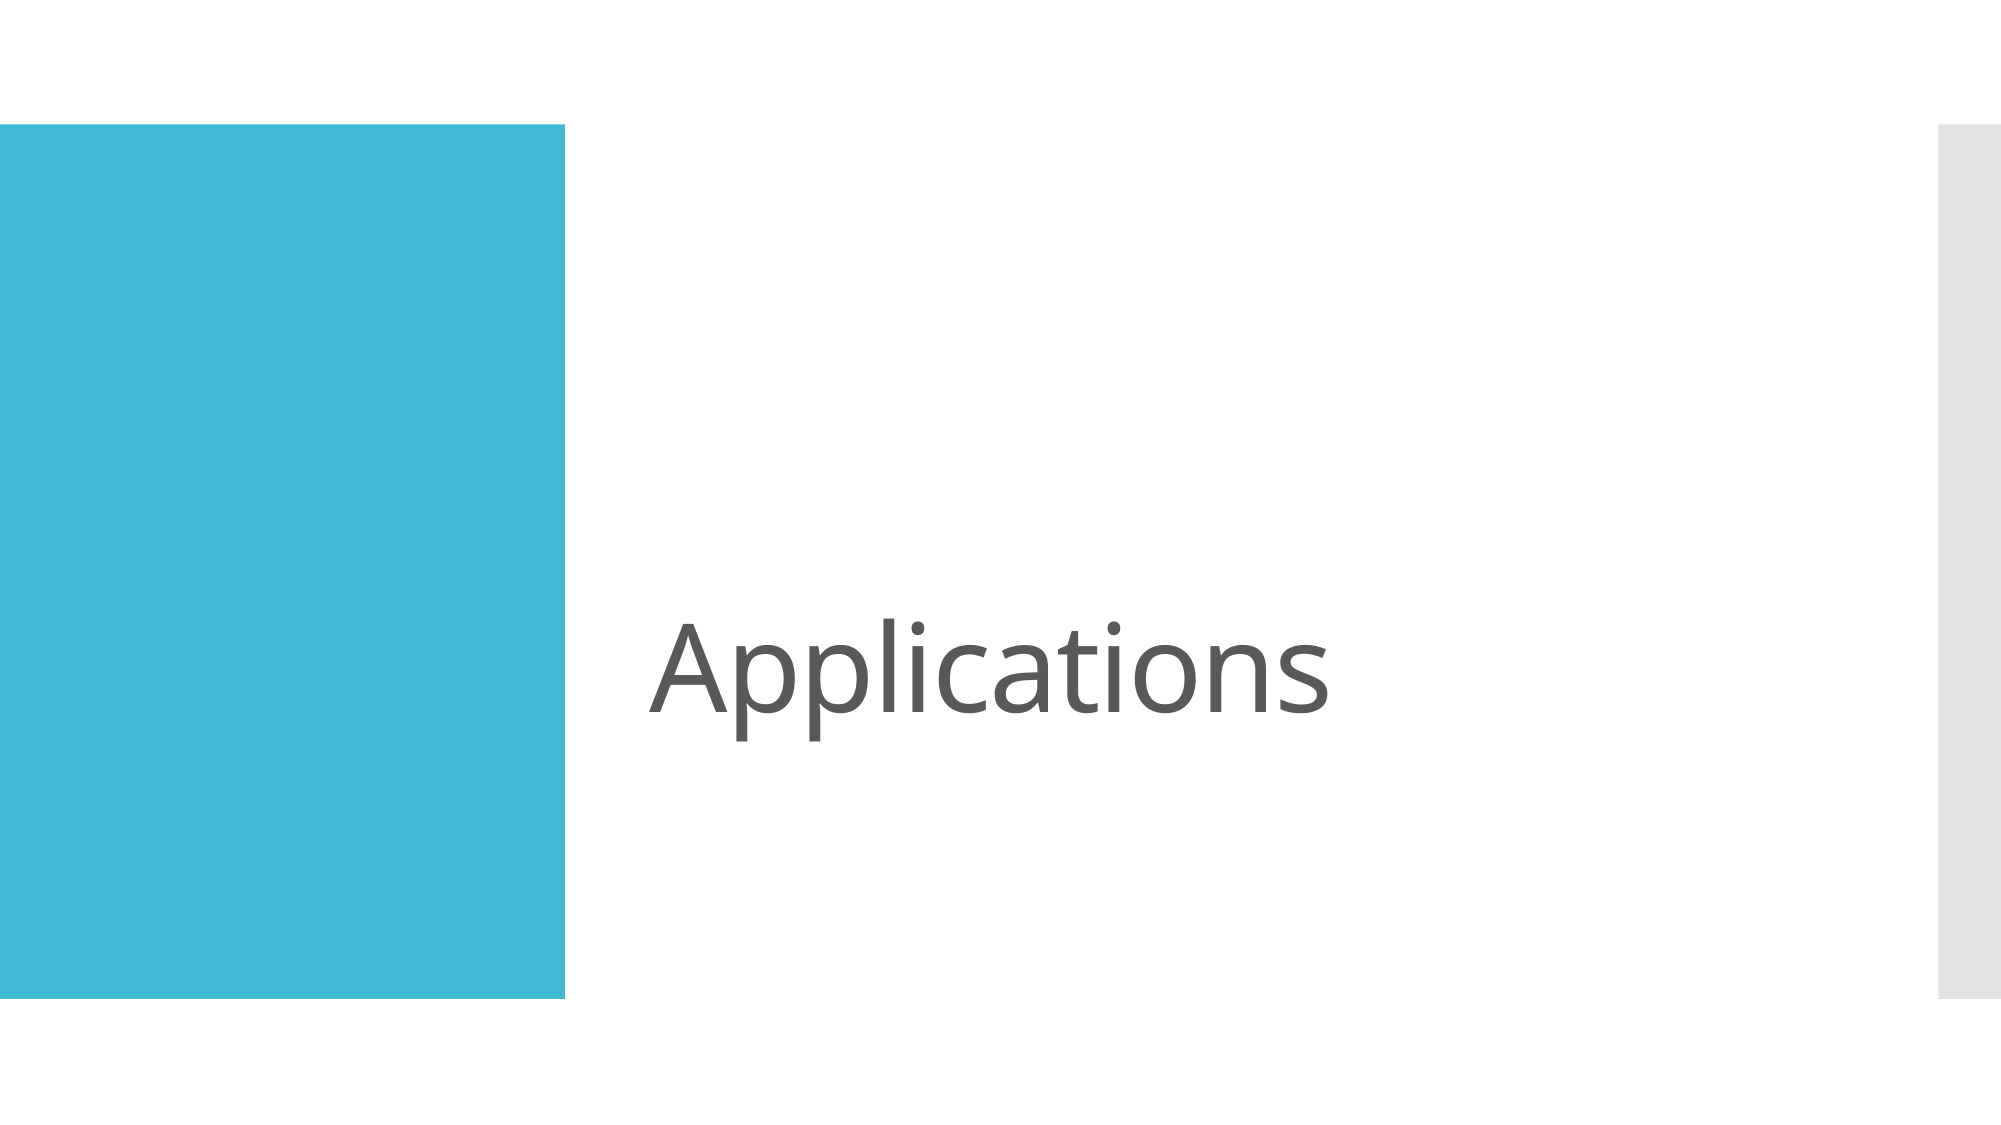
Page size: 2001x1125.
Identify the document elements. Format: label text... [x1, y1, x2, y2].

title Applications [634, 213, 1835, 747]
